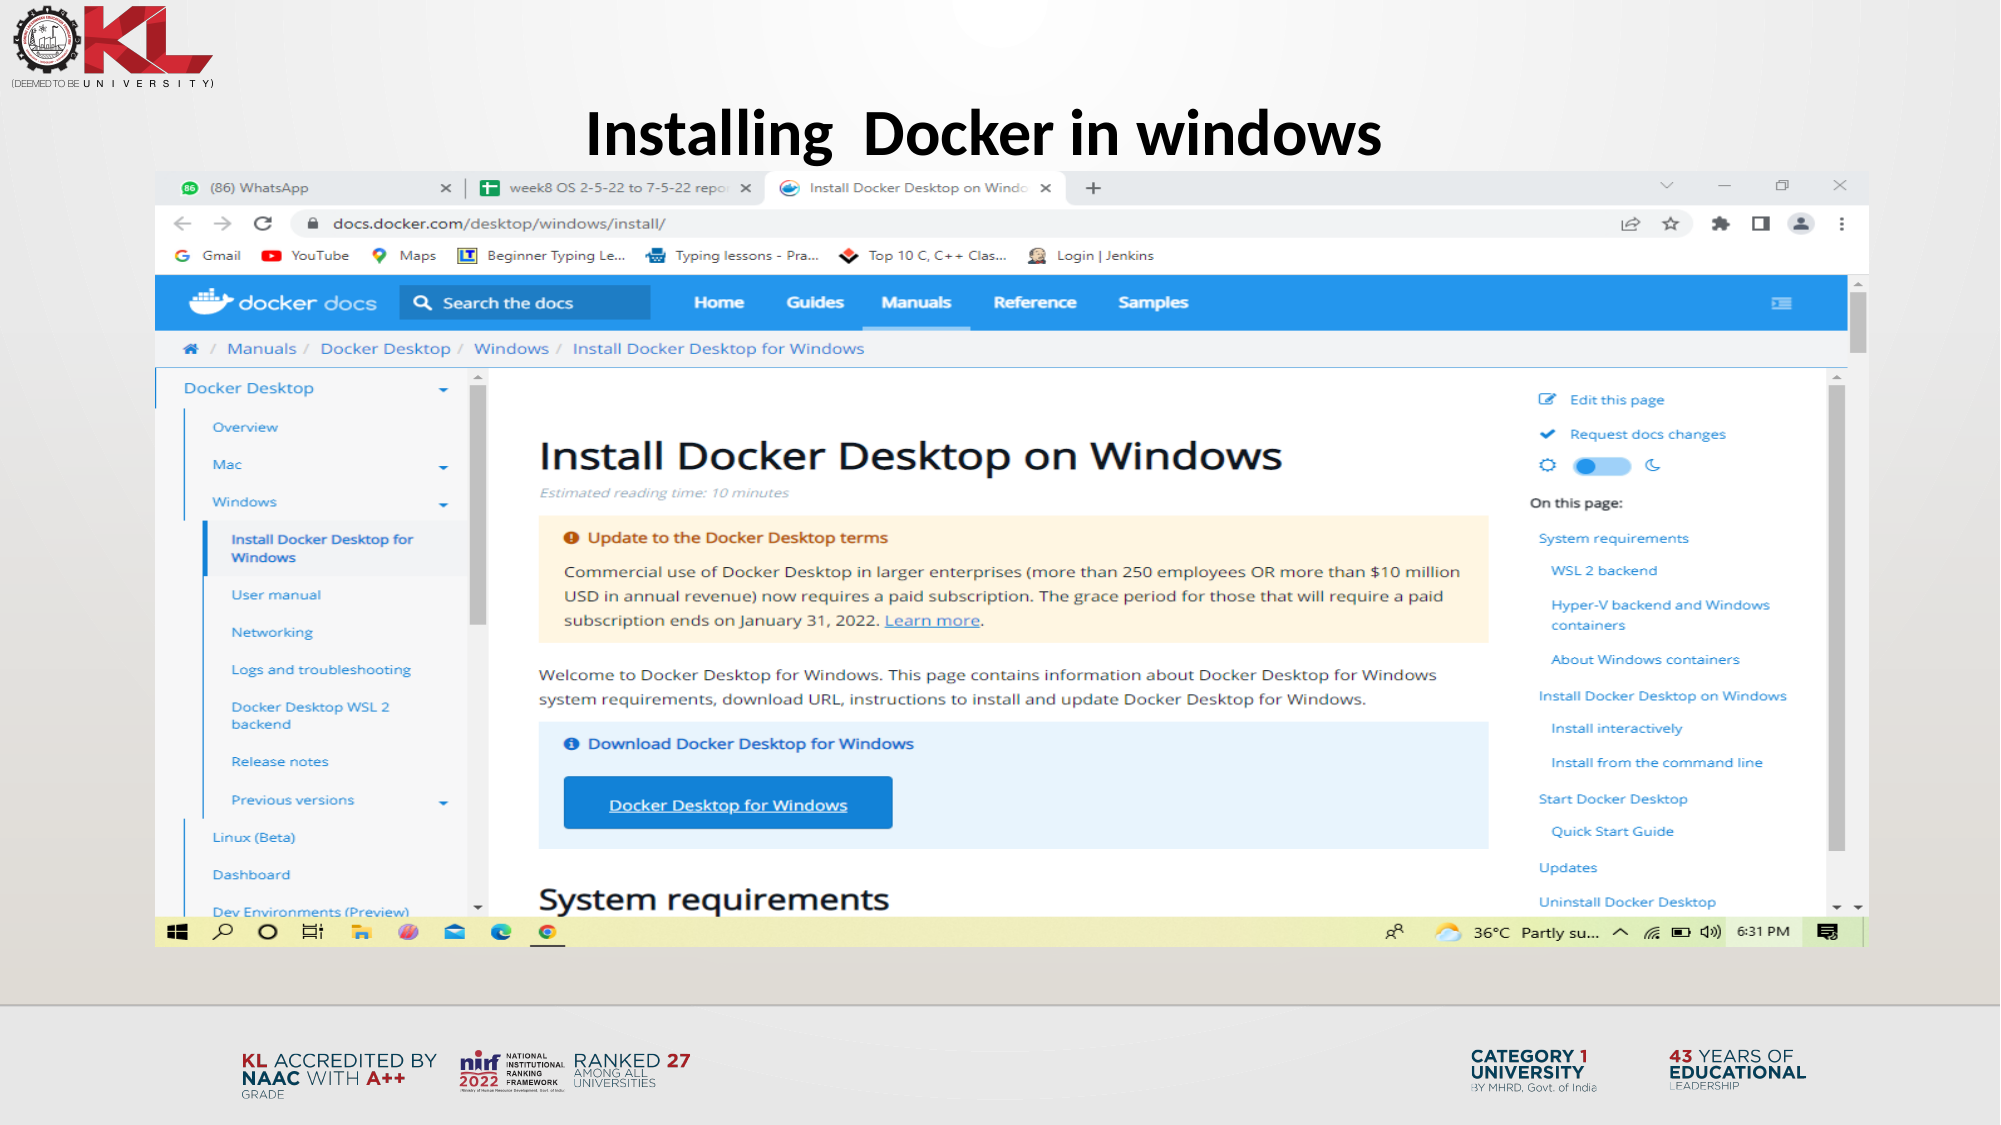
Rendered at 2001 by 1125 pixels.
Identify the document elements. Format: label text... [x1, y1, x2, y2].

picture [12, 5, 213, 88]
picture [155, 171, 1869, 947]
title Installing Docker in windows [212, 82, 1788, 171]
picture [1447, 1045, 1814, 1101]
picture [238, 1045, 716, 1103]
